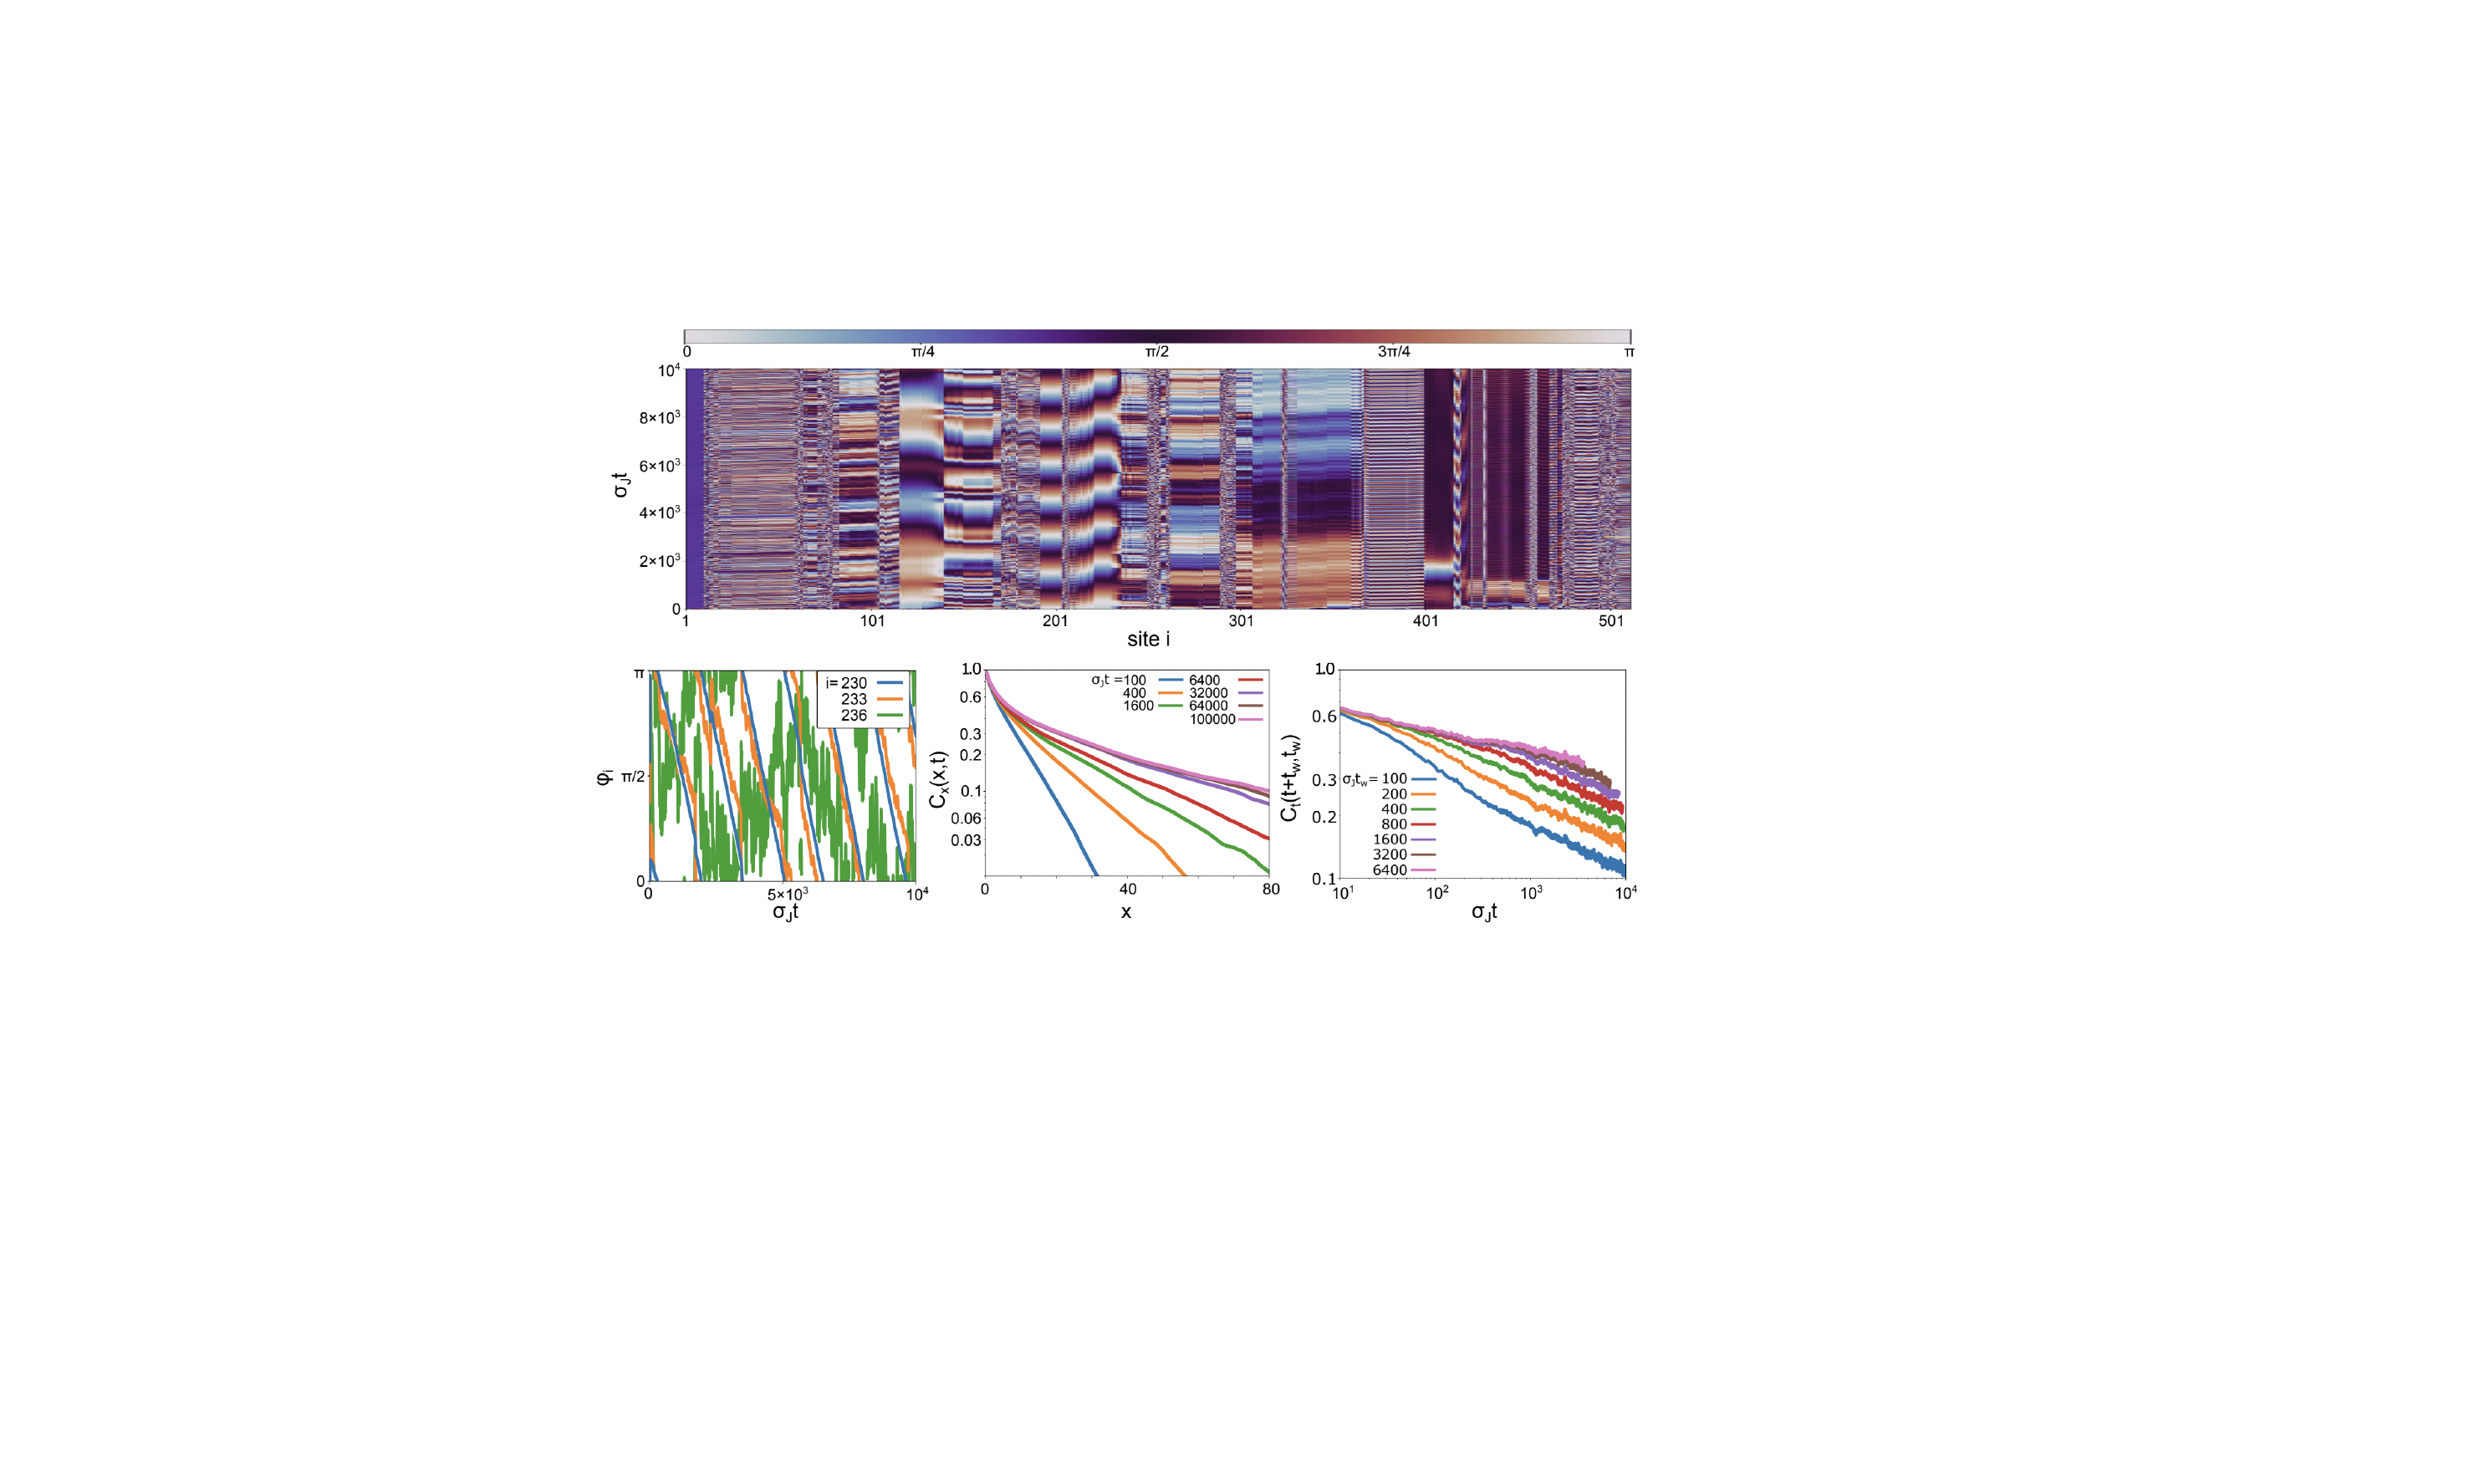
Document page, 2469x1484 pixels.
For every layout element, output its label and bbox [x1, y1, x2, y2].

picture [583, 307, 1650, 933]
